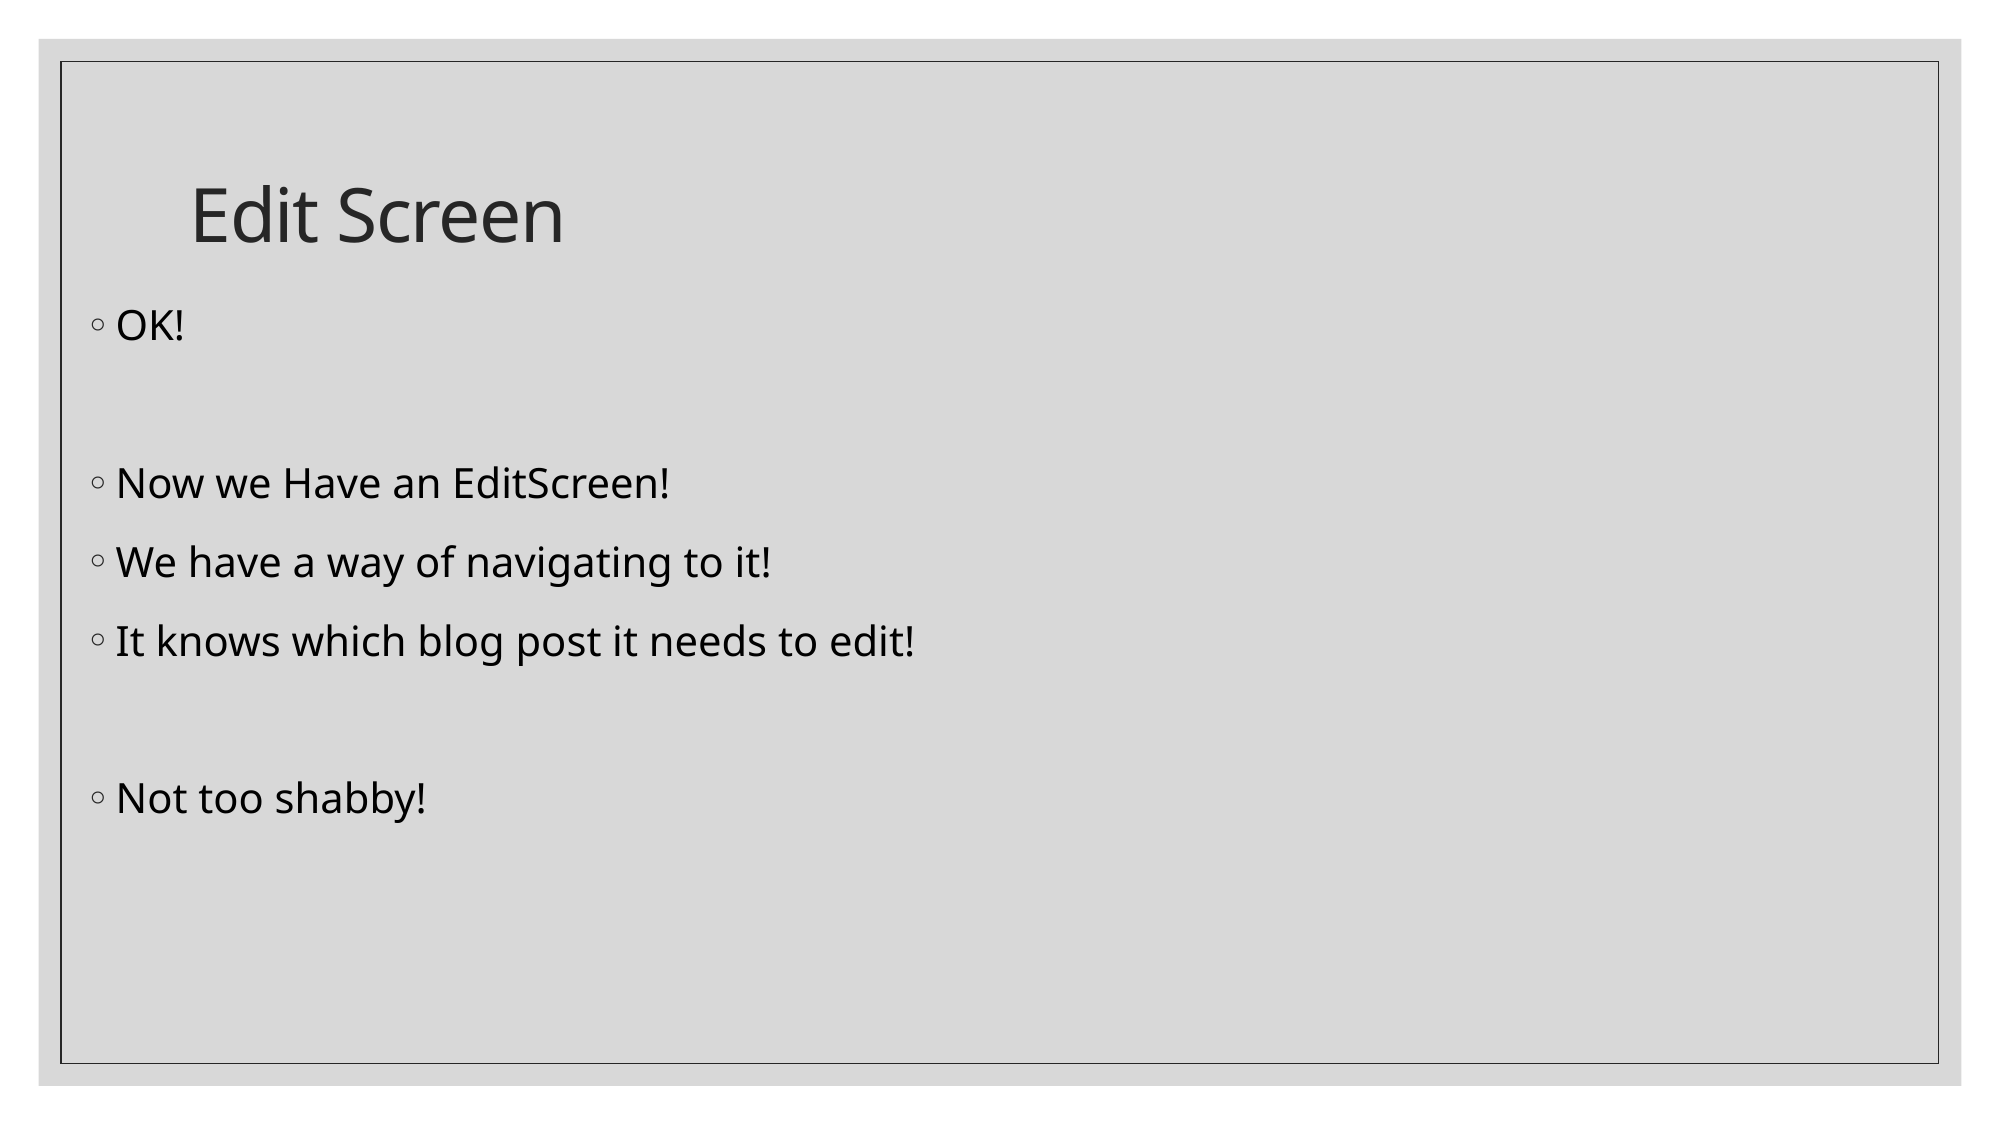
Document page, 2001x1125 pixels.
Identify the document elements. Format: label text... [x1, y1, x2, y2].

list OK! Now we Have an EditScreen! We have a way of navigating to it! It knows which blog post it needs to edit! Not too shabby! [70, 281, 1253, 1020]
title Edit Screen [174, 105, 1825, 331]
